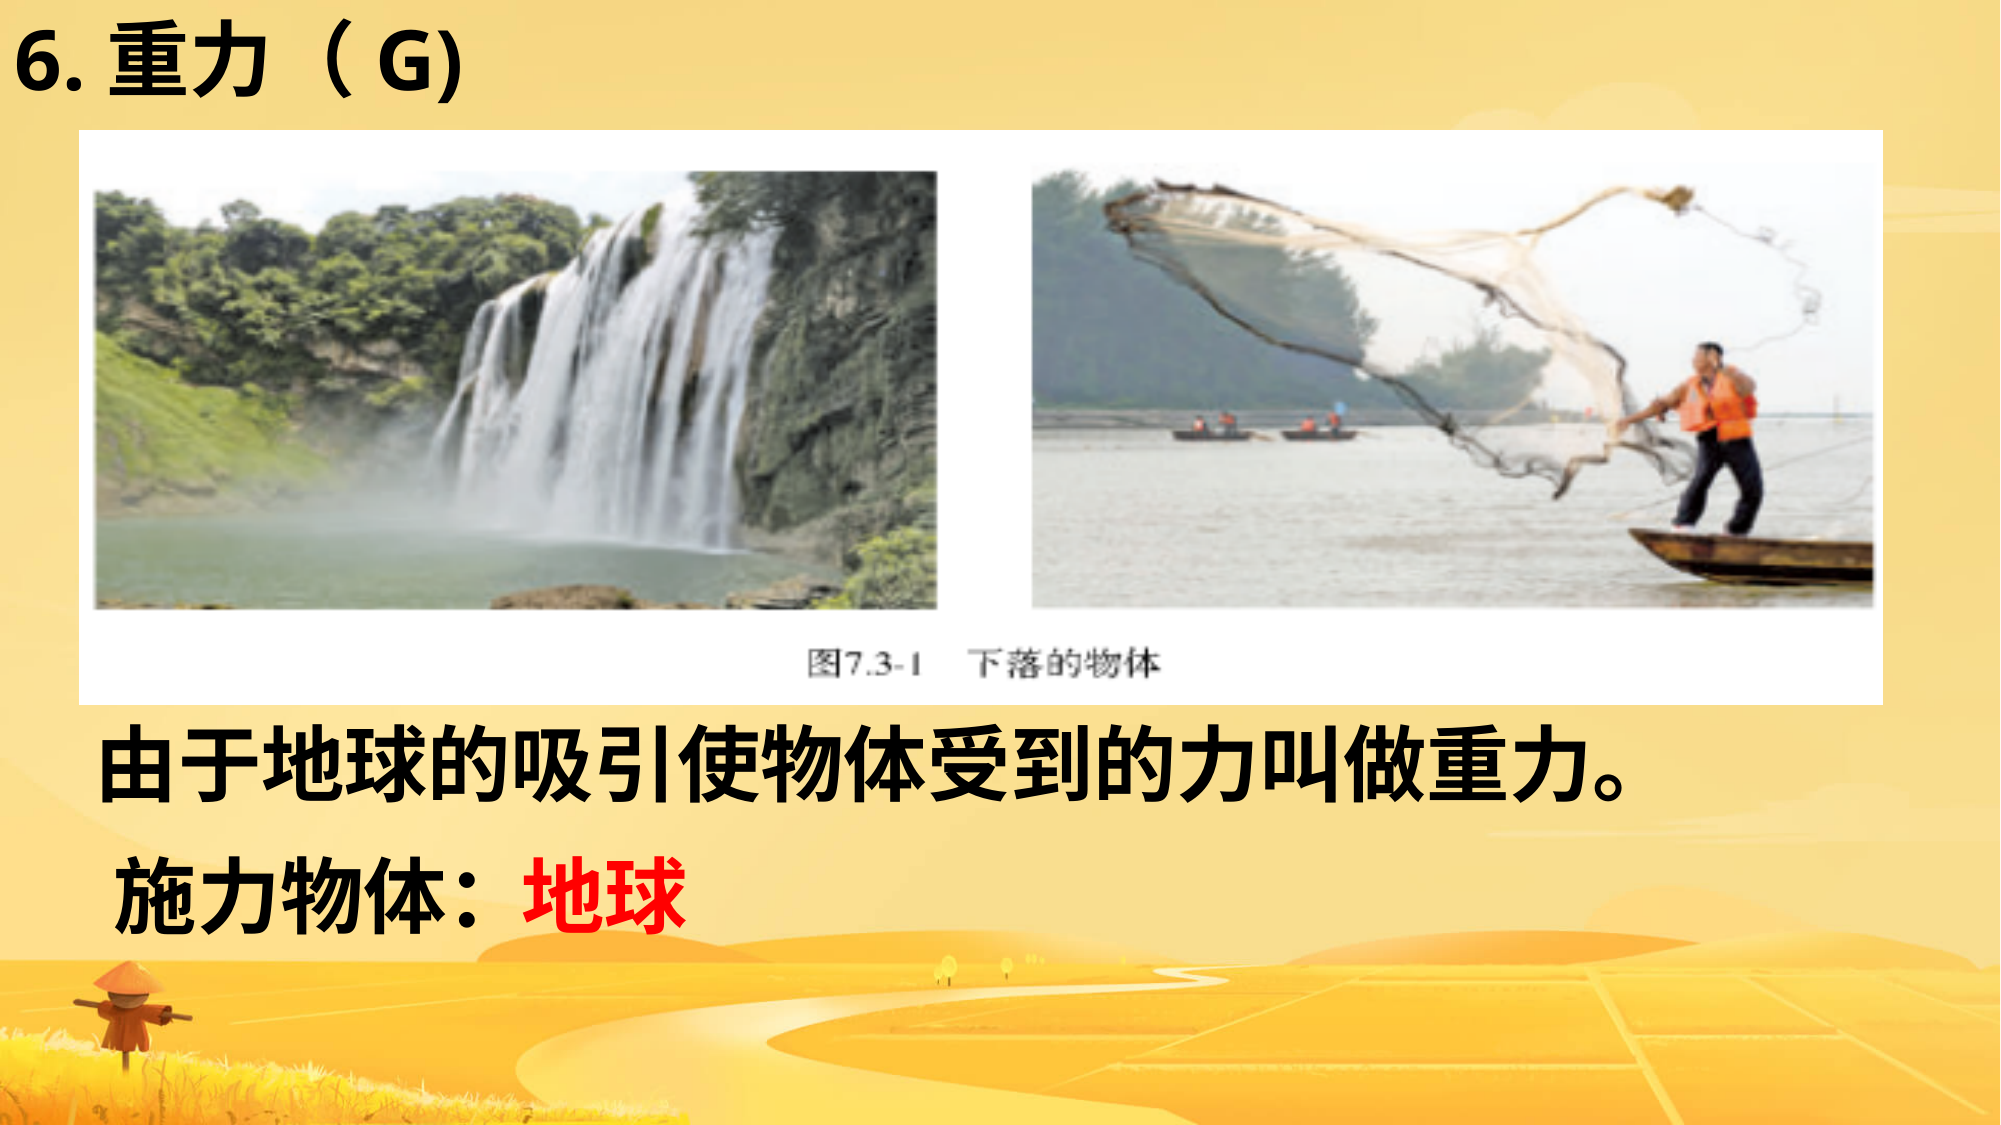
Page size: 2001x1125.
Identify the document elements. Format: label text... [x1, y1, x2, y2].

text_box 地球 [506, 836, 1734, 978]
picture [0, 0, 2001, 1125]
text_box 由于地球的吸引使物体受到的力叫做重力。 [79, 705, 1884, 846]
text_box 施力物体： [99, 836, 506, 978]
text_box 6.重力（G) [0, 0, 1022, 142]
